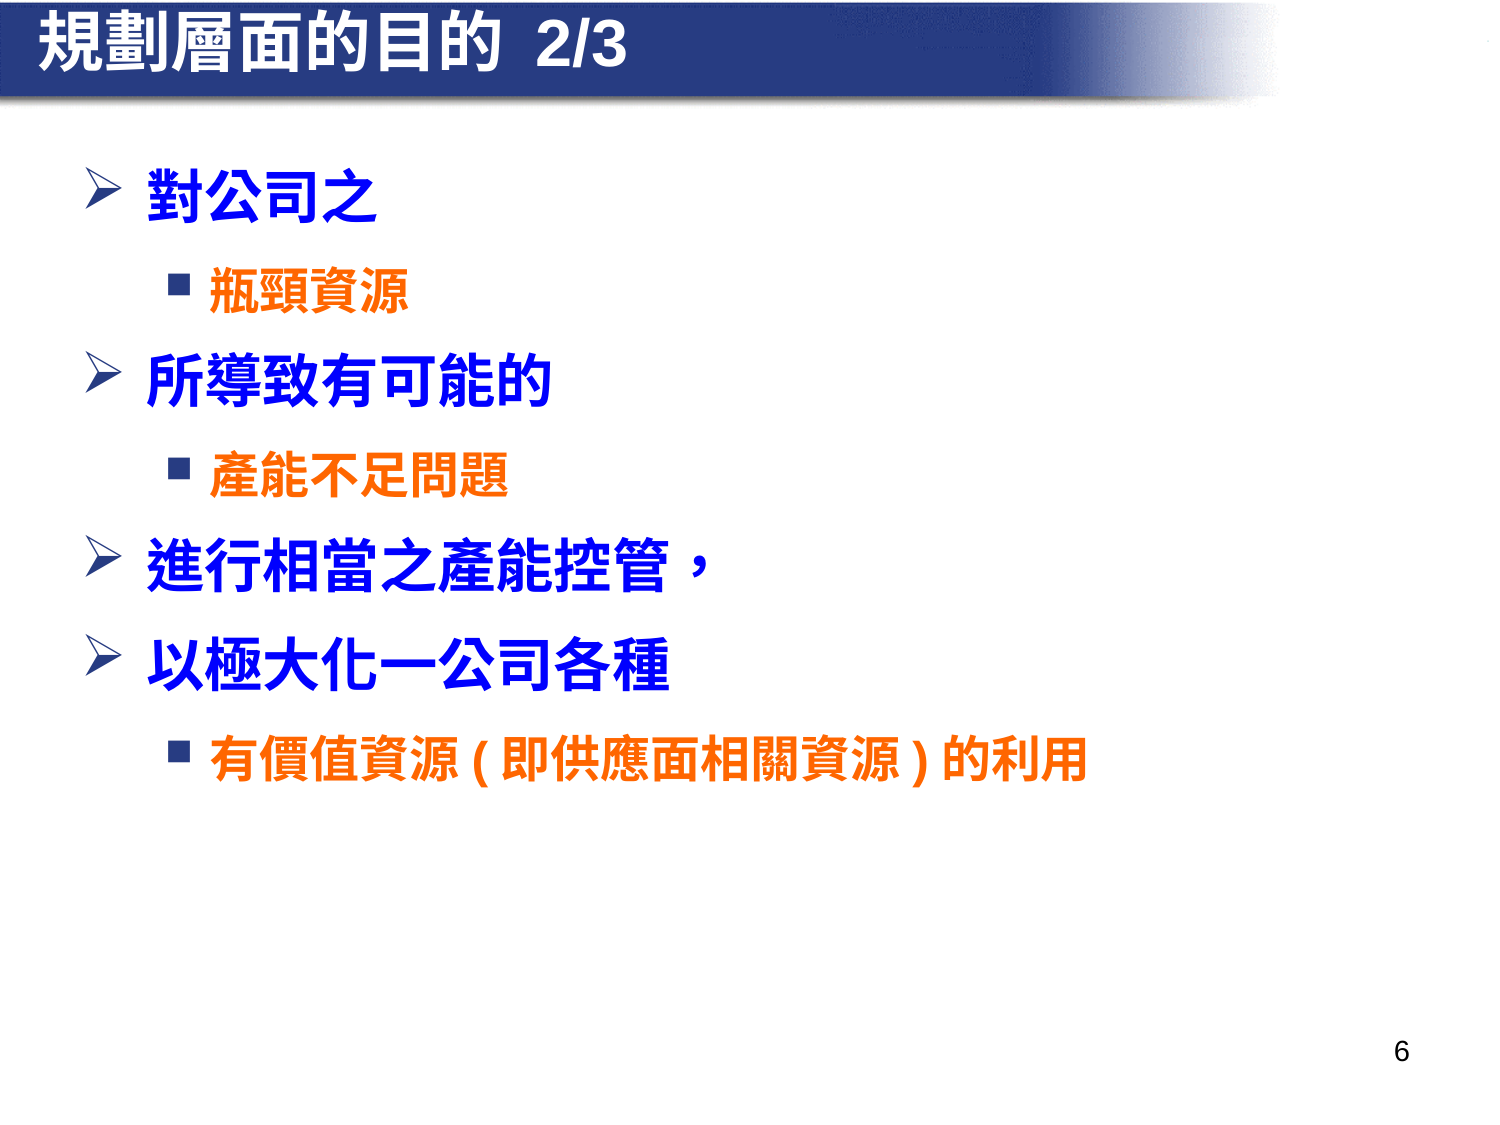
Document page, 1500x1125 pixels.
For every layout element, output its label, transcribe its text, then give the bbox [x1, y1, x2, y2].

picture [0, 0, 1500, 114]
list 對公司之 瓶頸資源 所導致有可能的 產能不足問題 進行相當之產能控管， 以極大化一公司各種 有價值資源(即供應面相關資源)的利用 [80, 160, 1381, 1047]
slide_number 6 [1074, 1024, 1425, 1103]
title 規劃層面的目的 2/3 [37, 0, 1163, 93]
